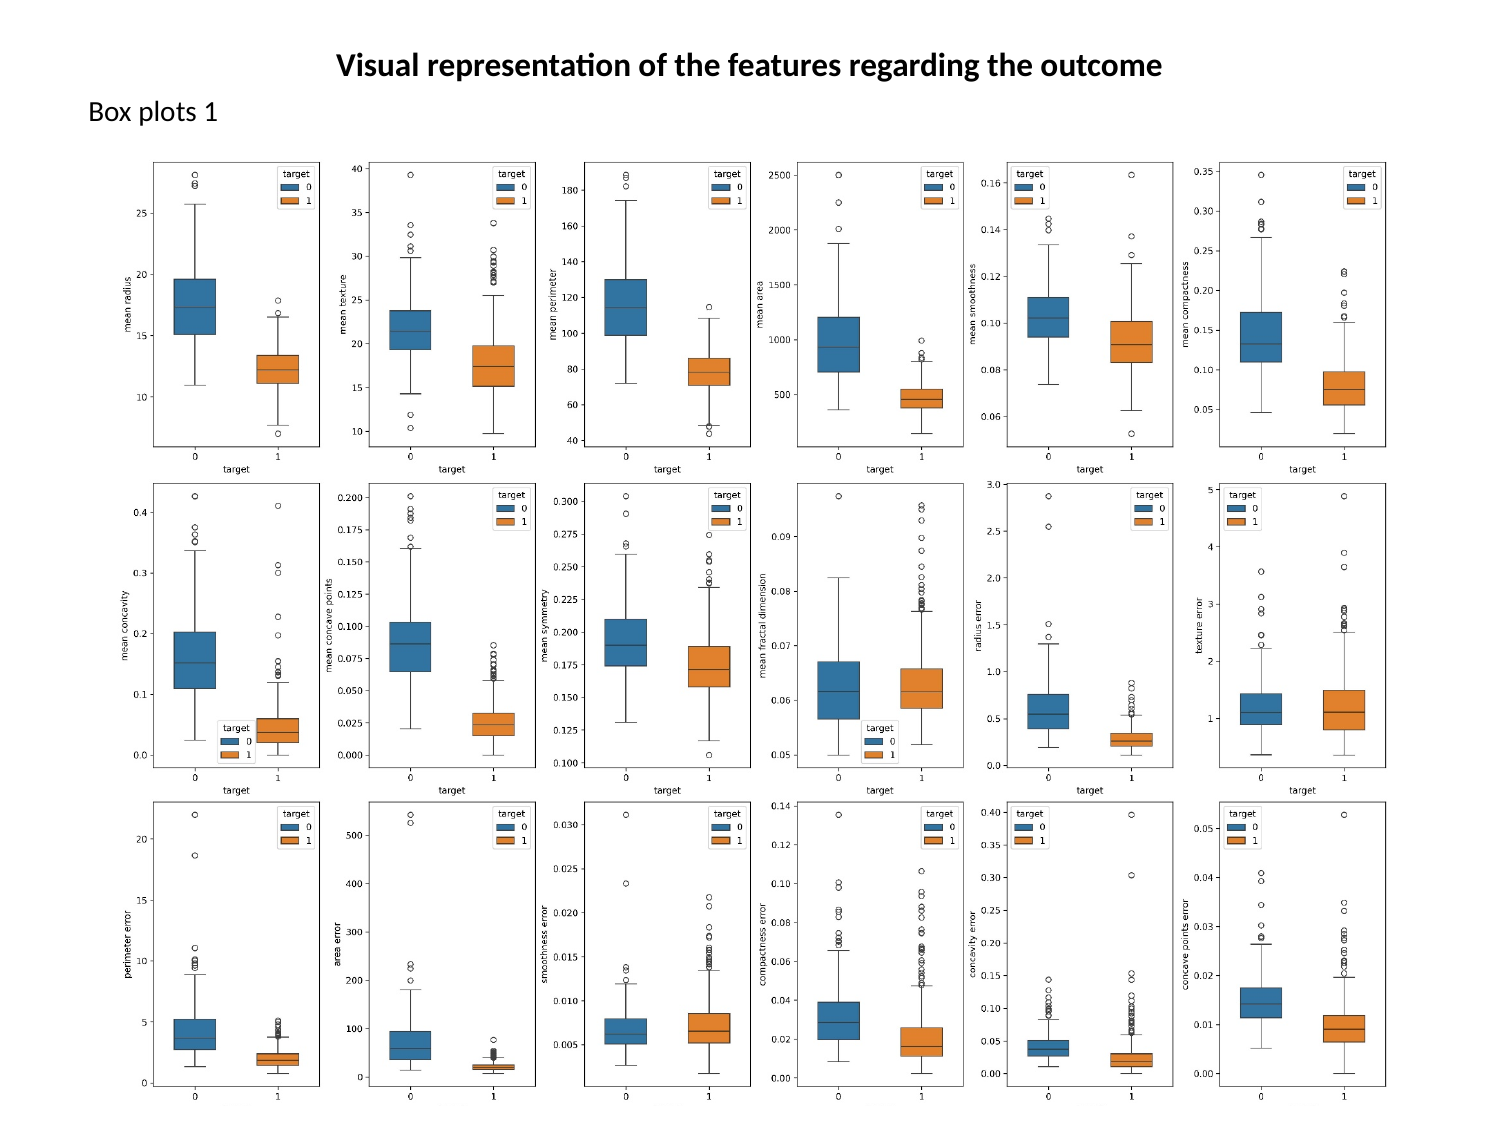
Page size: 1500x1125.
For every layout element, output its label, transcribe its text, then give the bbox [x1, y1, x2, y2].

text_box Visual representation of the features regarding the outcome [321, 35, 1179, 91]
picture [112, 159, 1388, 1106]
text_box Box plots 1 [73, 84, 234, 135]
